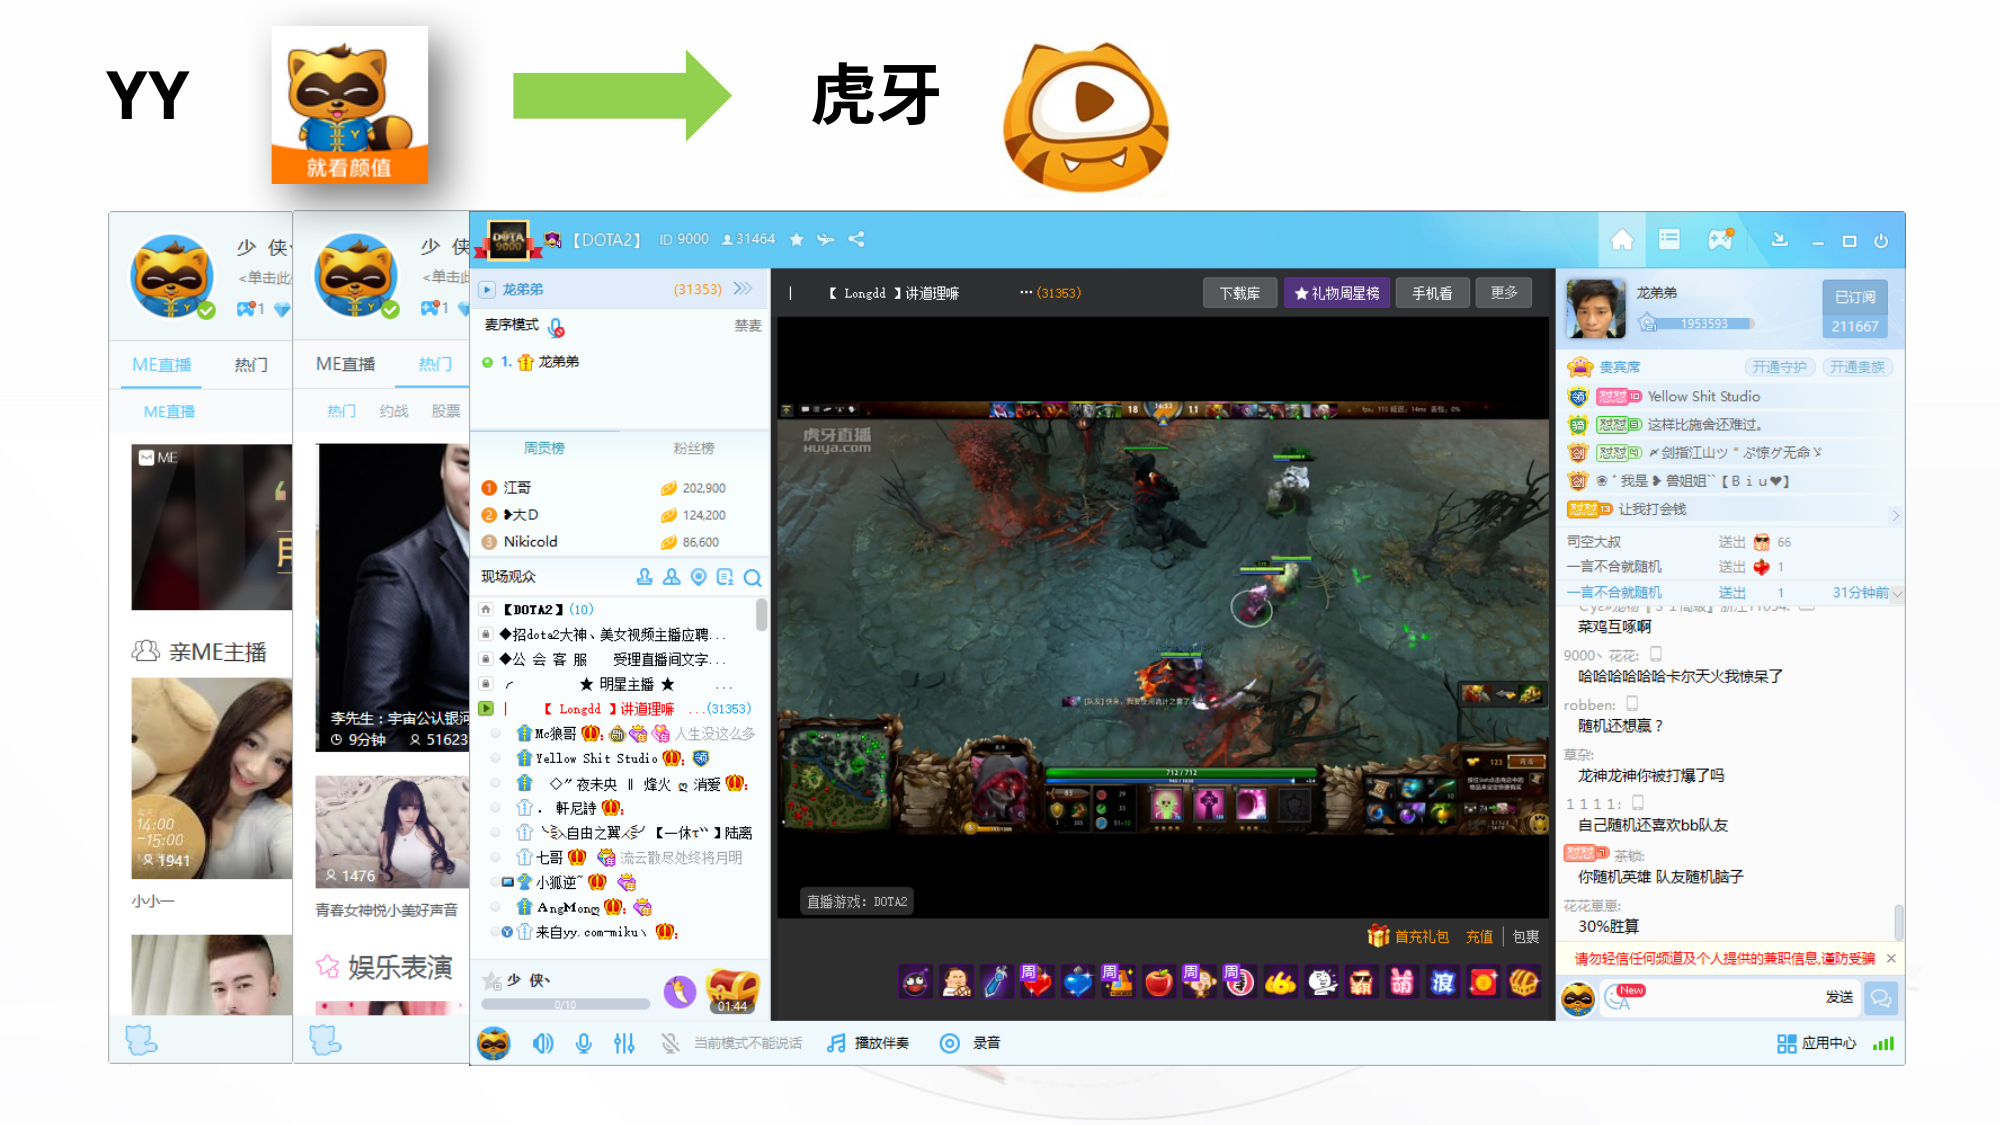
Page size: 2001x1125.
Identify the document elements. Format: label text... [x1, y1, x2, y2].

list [271, 26, 429, 183]
text_box [512, 47, 734, 144]
title YY [91, 26, 256, 142]
picture [0, 0, 2000, 1125]
text_box 虎牙 [795, 26, 960, 142]
